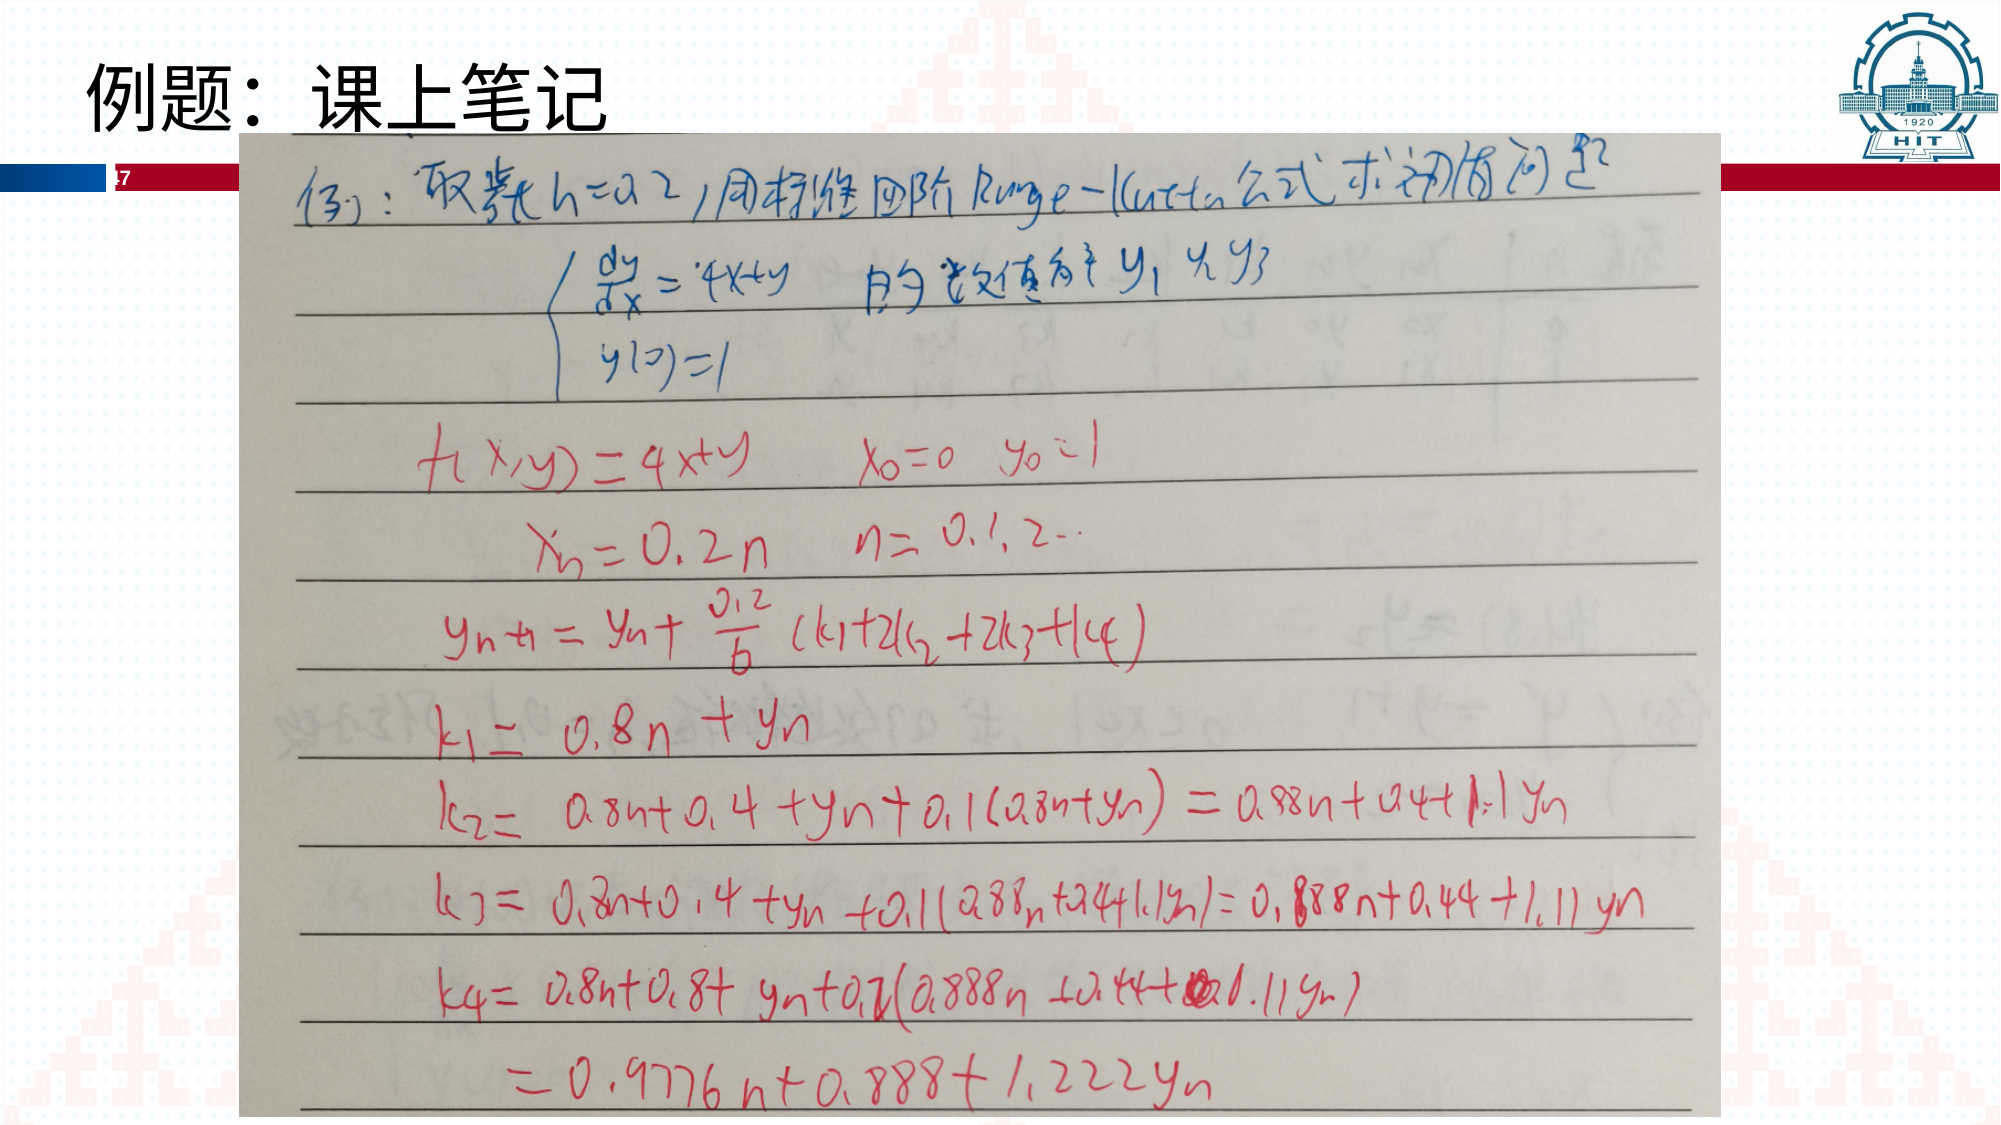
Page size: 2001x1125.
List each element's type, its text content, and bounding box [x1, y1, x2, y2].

picture [239, 133, 1721, 1118]
text_box 例题：课上笔记 [70, 44, 781, 149]
picture [1837, 0, 1999, 162]
